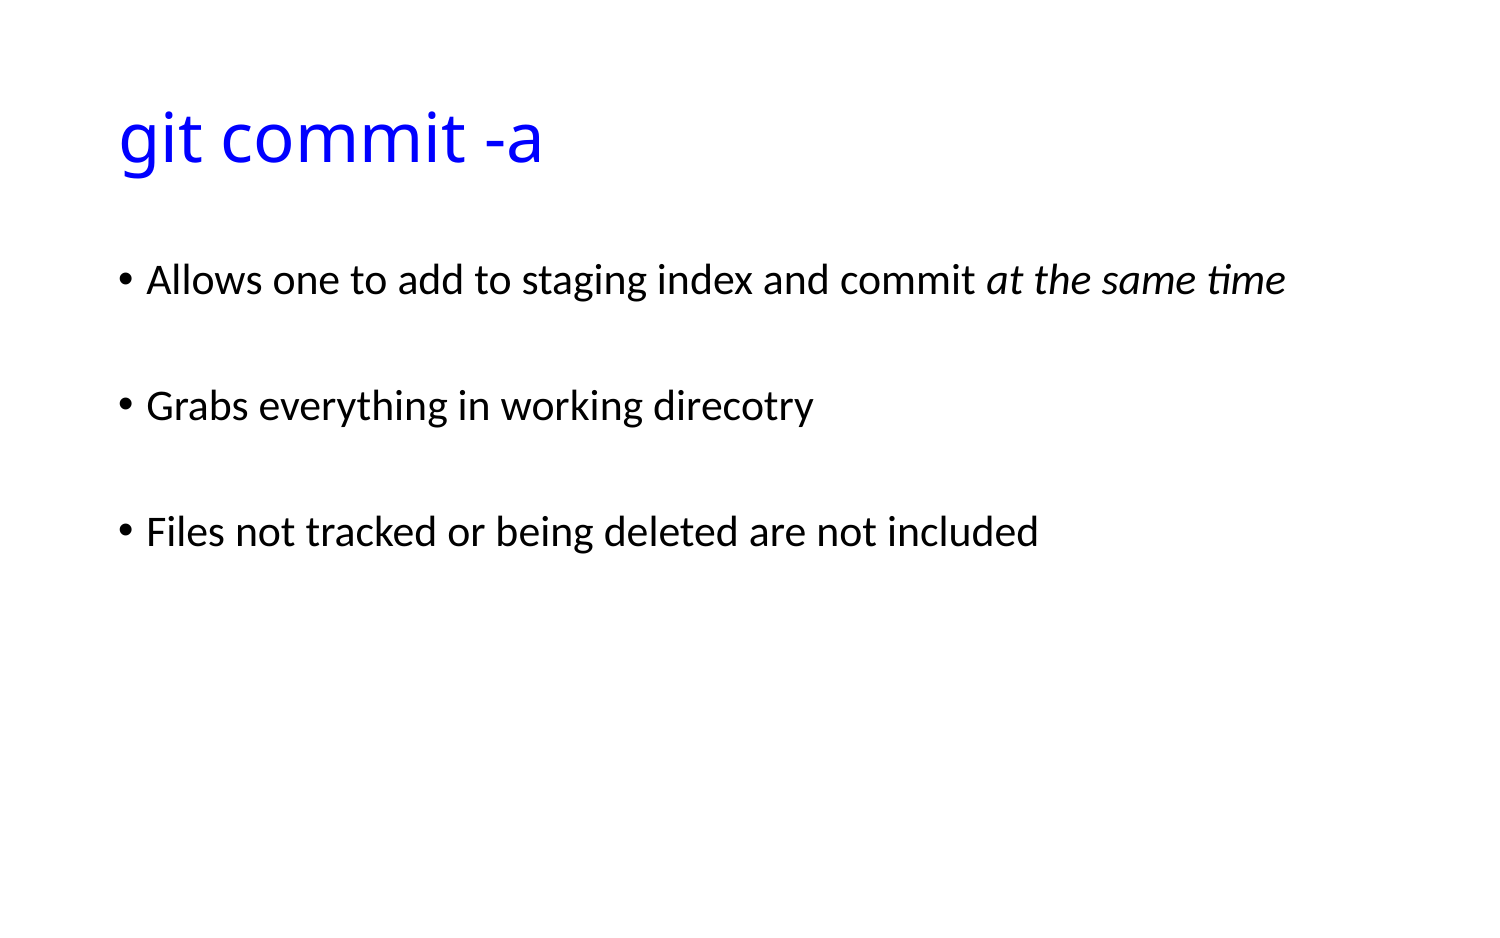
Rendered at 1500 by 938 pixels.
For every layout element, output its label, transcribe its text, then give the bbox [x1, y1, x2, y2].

list Allows one to add to staging index and commit at the same time Grabs everything in working direcotry Files not tracked or being deleted are not included [103, 249, 1397, 845]
title git commit -a [103, 49, 1397, 232]
